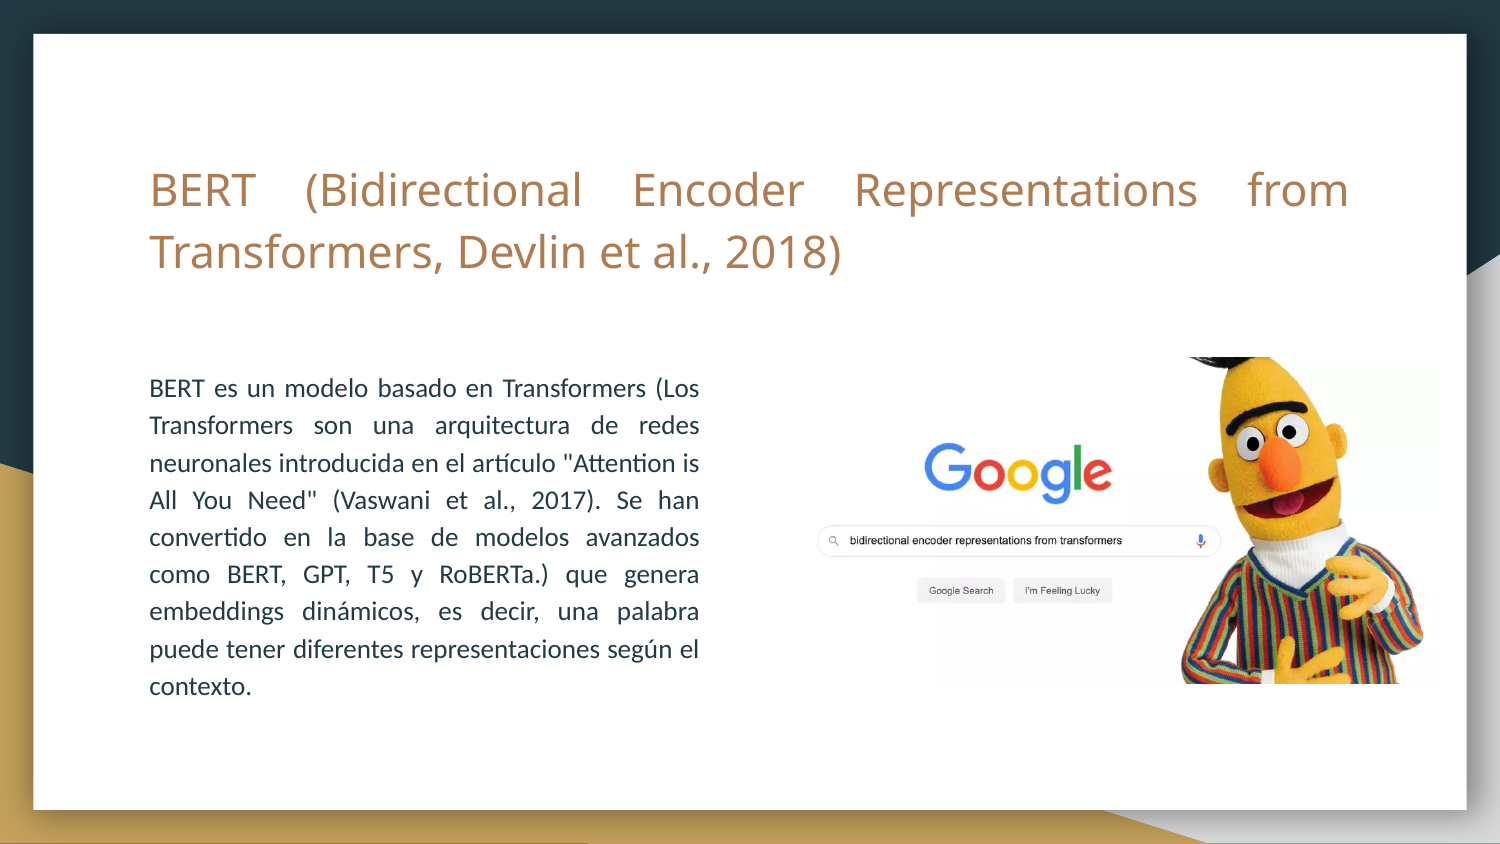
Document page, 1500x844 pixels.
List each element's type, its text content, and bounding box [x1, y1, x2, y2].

title BERT (Bidirectional Encoder Representations from Transformers, Devlin et al., 2018) [134, 138, 1366, 296]
picture [706, 357, 1443, 684]
list BERT es un modelo basado en Transformers (Los Transformers son una arquitectura de redes neuronales introducida en el artículo "Attention is All You Need" (Vaswani et al., 2017). Se han convertido en la base de modelos avanzados como BERT, GPT, T5 y RoBERTa.) que genera embeddings dinámicos, es decir, una palabra puede tener diferentes representaciones según el contexto. [134, 350, 715, 729]
